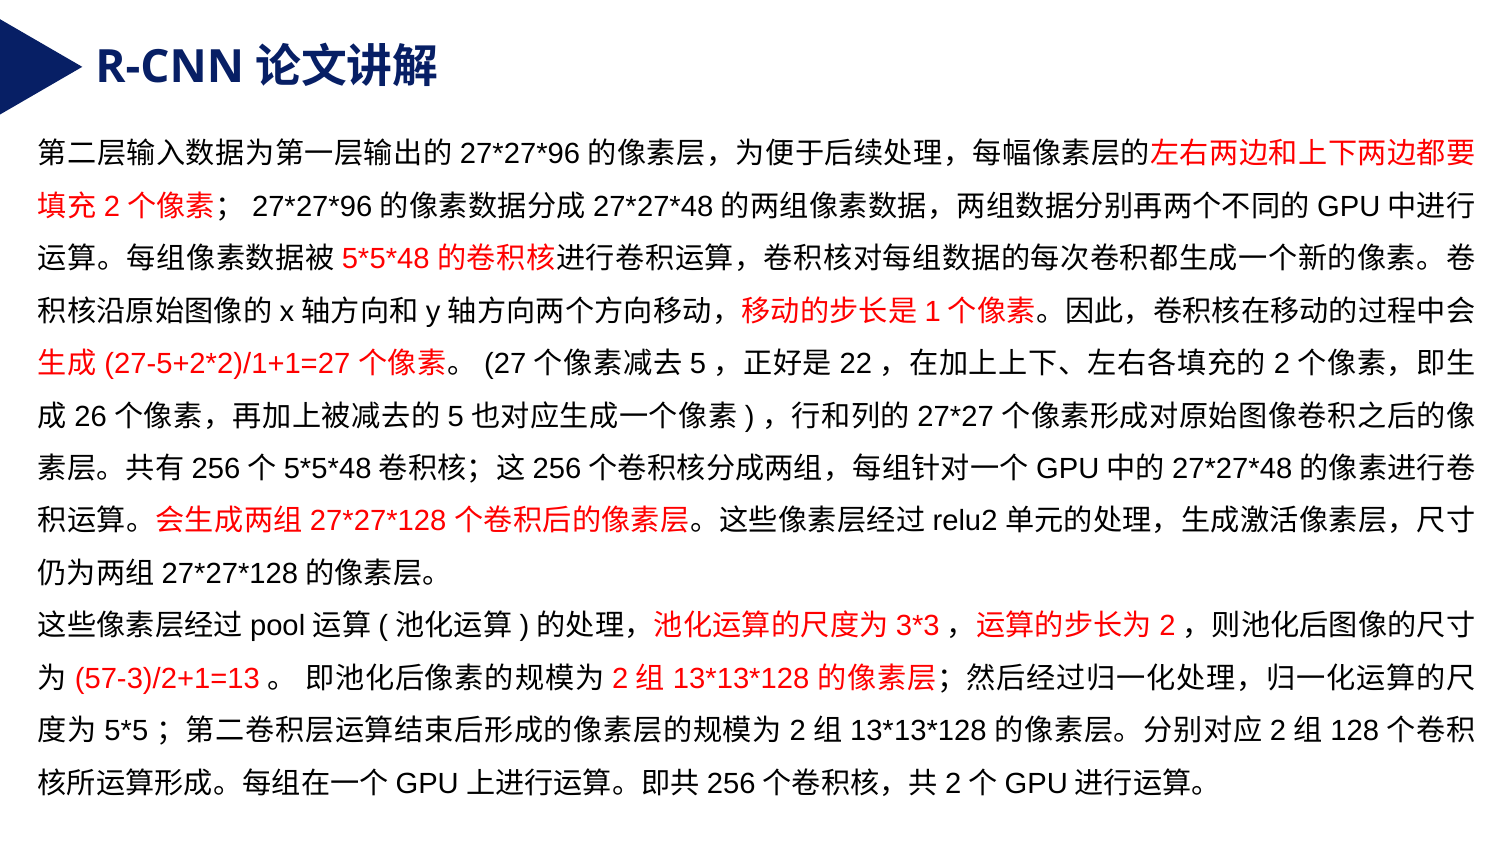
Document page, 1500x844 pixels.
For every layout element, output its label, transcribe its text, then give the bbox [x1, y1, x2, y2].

text_box [0, 19, 83, 115]
text_box 第二层输入数据为第一层输出的27*27*96的像素层，为便于后续处理，每幅像素层的左右两边和上下两边都要填充2个像素；27*27*96的像素数据分成27*27*48的两组像素数据，两组数据分别再两个不同的GPU中进行运算。每组像素数据被5*5*48的卷积核进行卷积运算，卷积核对每组数据的每次卷积都生成一个新的像素。卷积核沿原始图像的x轴方向和y轴方向两个方向移动，移动的步长是1个像素。因此，卷积核在移动的过程中会生成(27-5+2*2)/1+1=27个像素。(27个像素减去5，正好是22，在加上上下、左右各填充的2个像素，即生成26个像素，再加上被减去的5也对应生成一个像素)，行和列的27*27个像素形成对原始图像卷积之后的像素层。共有256个5*5*48卷积核；这256个卷积核分成两组，每组针对一个GPU中的27*27*48的像素进行卷积运算。会生成两组27*27*128个卷积后的像素层。这些像素层经过relu2单元的处理，生成激活像素层，尺寸仍为两组27*27*128的像素层。 这些像素层经过pool运算(池化运算)的处理，池化运算的尺度为3*3，运算的步长为2，则池化后图像的尺寸为(57-3)/2+1=13。 即池化后像素的规模为2组13*13*128的像素层；然后经过归一化处理，归一化运算的尺度为5*5；第二卷积层运算结束后形成的像素层的规模为2组13*13*128的像素层。分别对应2组128个卷积核所运算形成。每组在一个GPU上进行运算。即共256个卷积核，共2个GPU进行运算。 [22, 109, 1491, 807]
text_box R-CNN论文讲解 [80, 29, 454, 100]
